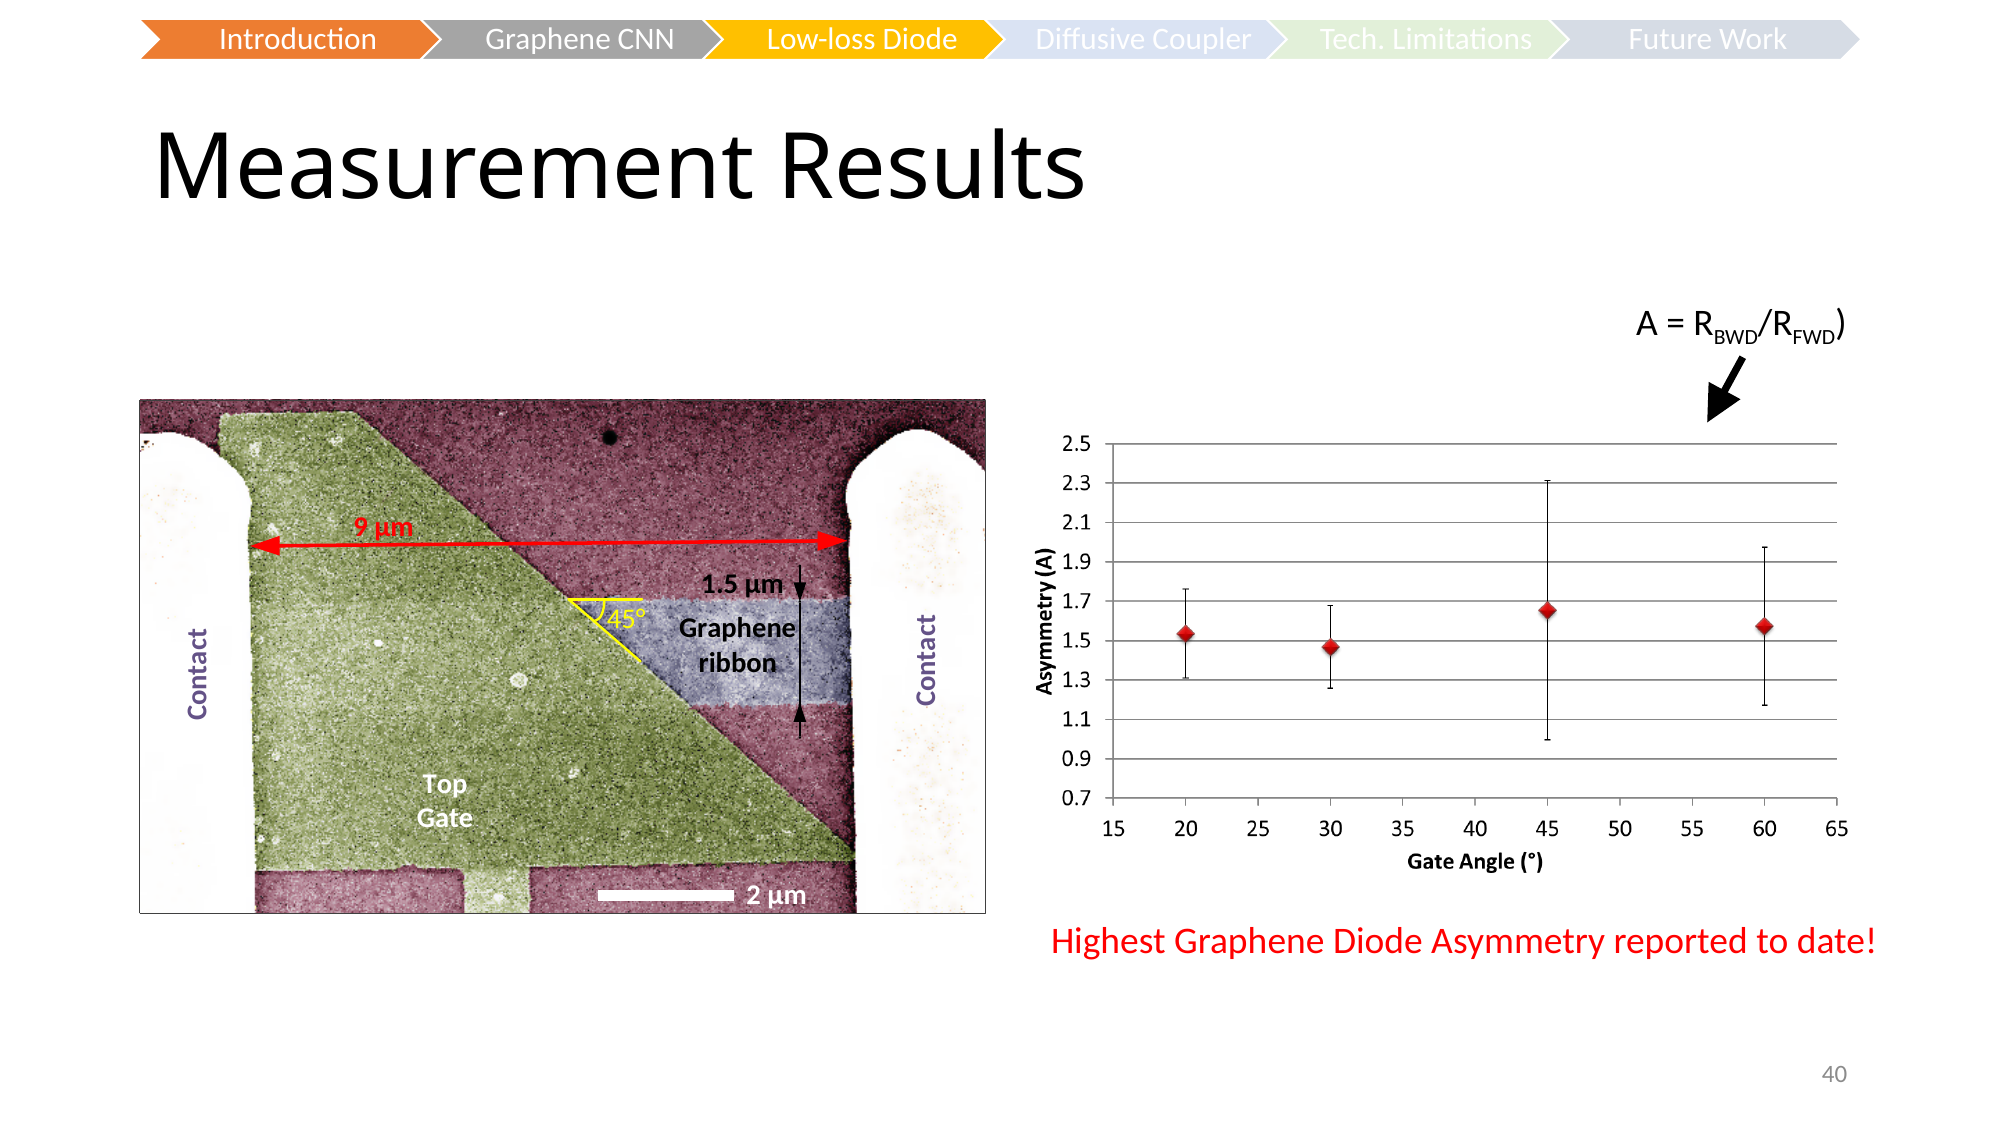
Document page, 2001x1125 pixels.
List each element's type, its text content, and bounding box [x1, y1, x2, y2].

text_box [1707, 357, 1743, 423]
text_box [137, 18, 1863, 60]
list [1012, 422, 1863, 891]
title Measurement Results [137, 60, 1863, 278]
text_box A = RBWD/RFWD) [1621, 290, 1862, 357]
text_box Highest Graphene Diode Asymmetry reported to date! [1036, 908, 1894, 969]
slide_number 40 [1412, 1042, 1863, 1103]
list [137, 397, 988, 916]
